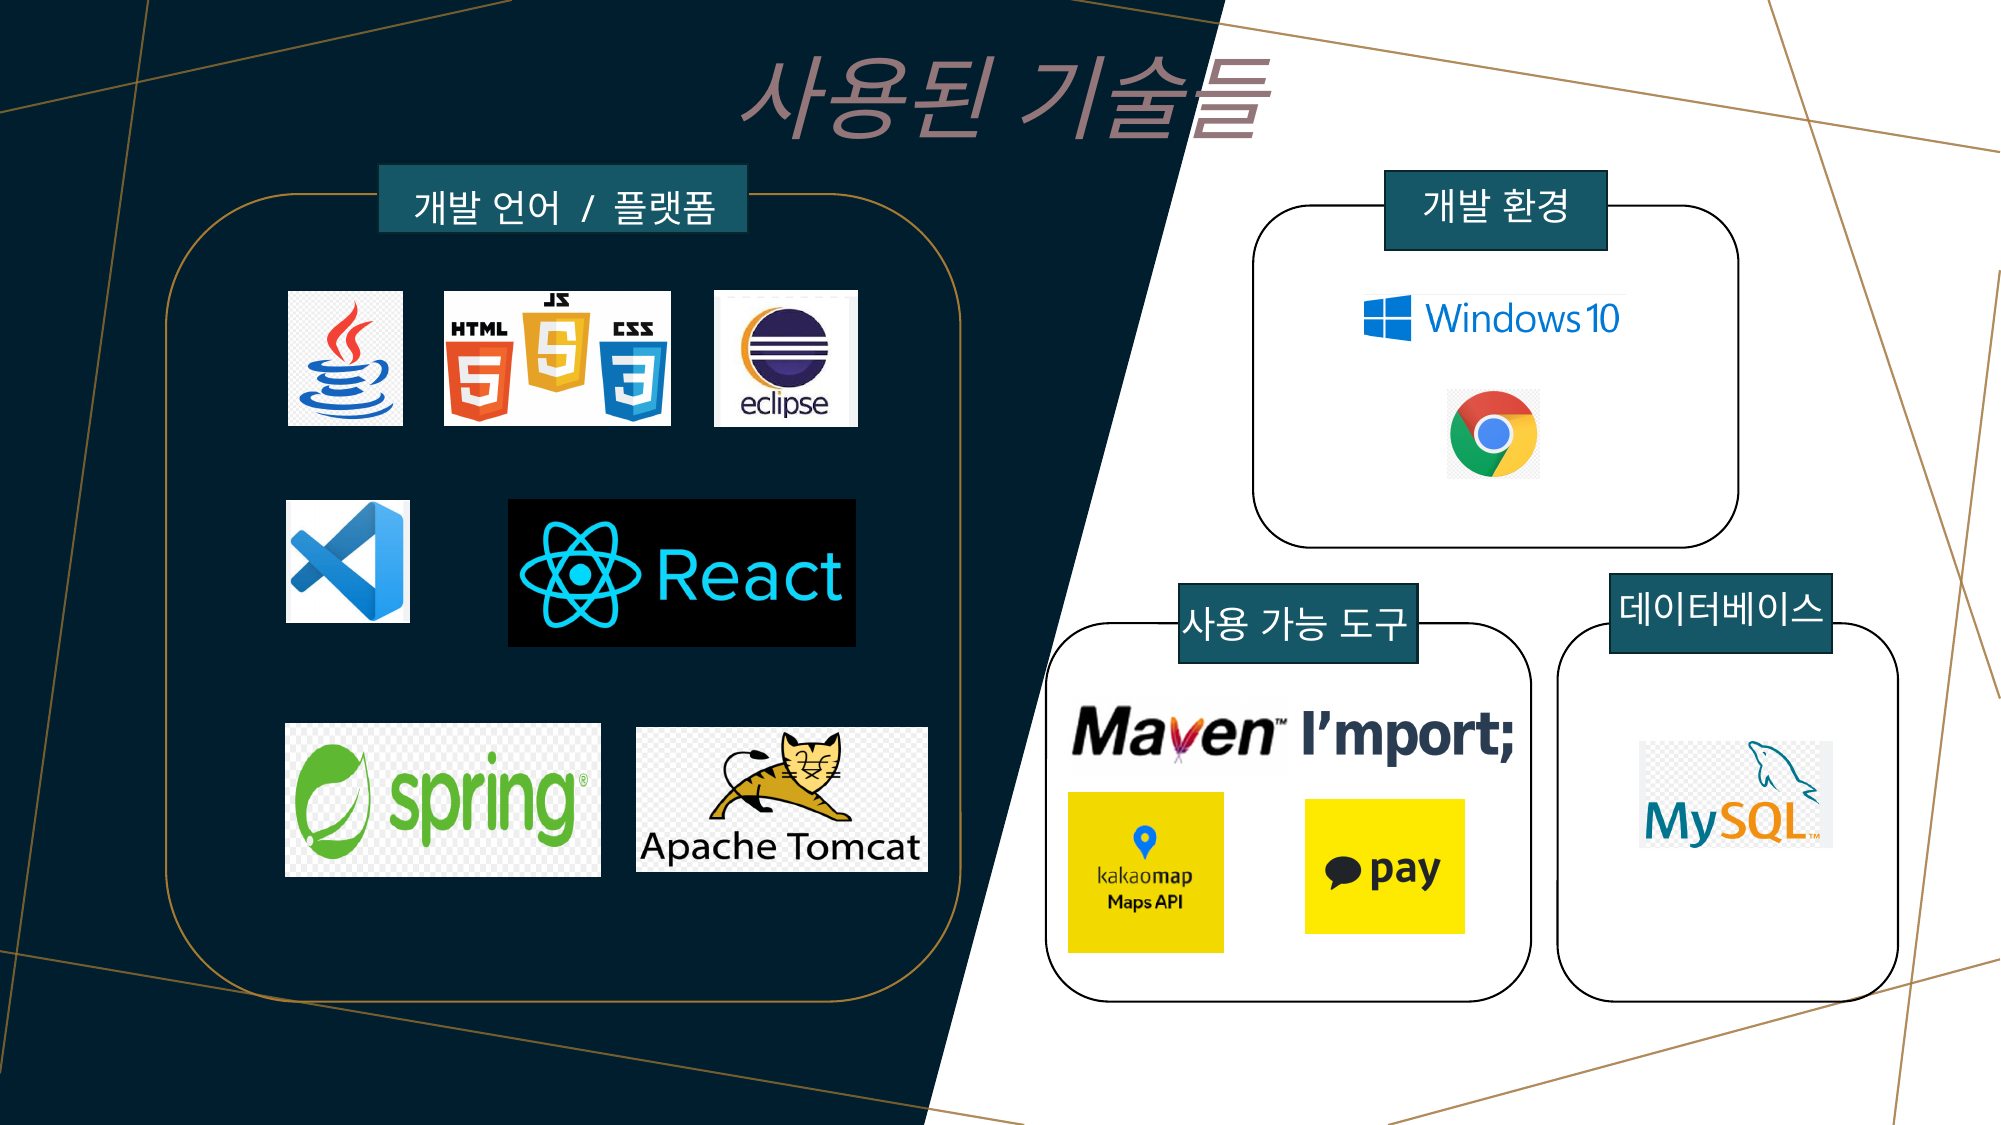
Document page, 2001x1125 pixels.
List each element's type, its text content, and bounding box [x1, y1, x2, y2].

text_box [1556, 623, 1900, 1003]
text_box [1252, 204, 1740, 549]
picture [444, 291, 671, 426]
picture [1364, 293, 1626, 352]
picture [508, 499, 856, 647]
text_box 사용 가능 도구 ​ [1166, 593, 1522, 699]
picture [1305, 799, 1465, 934]
picture [288, 291, 403, 426]
picture [636, 727, 928, 872]
text_box [1609, 573, 1833, 578]
text_box [165, 193, 962, 1003]
picture [286, 500, 410, 623]
text_box 데이터베이스​ [1603, 578, 1910, 639]
picture [1067, 696, 1290, 776]
text_box [1178, 583, 1419, 593]
text_box [1044, 622, 1533, 1003]
text_box [1384, 170, 1608, 251]
text_box 개발 언어 / 플랫폼 [398, 177, 856, 238]
text_box 개발 환경 [1407, 175, 1645, 236]
picture [1447, 389, 1540, 479]
picture [1291, 688, 1526, 786]
picture [1639, 736, 1833, 851]
title 사용된 기술들 [249, 25, 1750, 160]
text_box [1609, 639, 1833, 654]
picture [714, 290, 858, 427]
picture [285, 723, 601, 877]
text_box [377, 163, 749, 234]
picture [1068, 792, 1224, 953]
